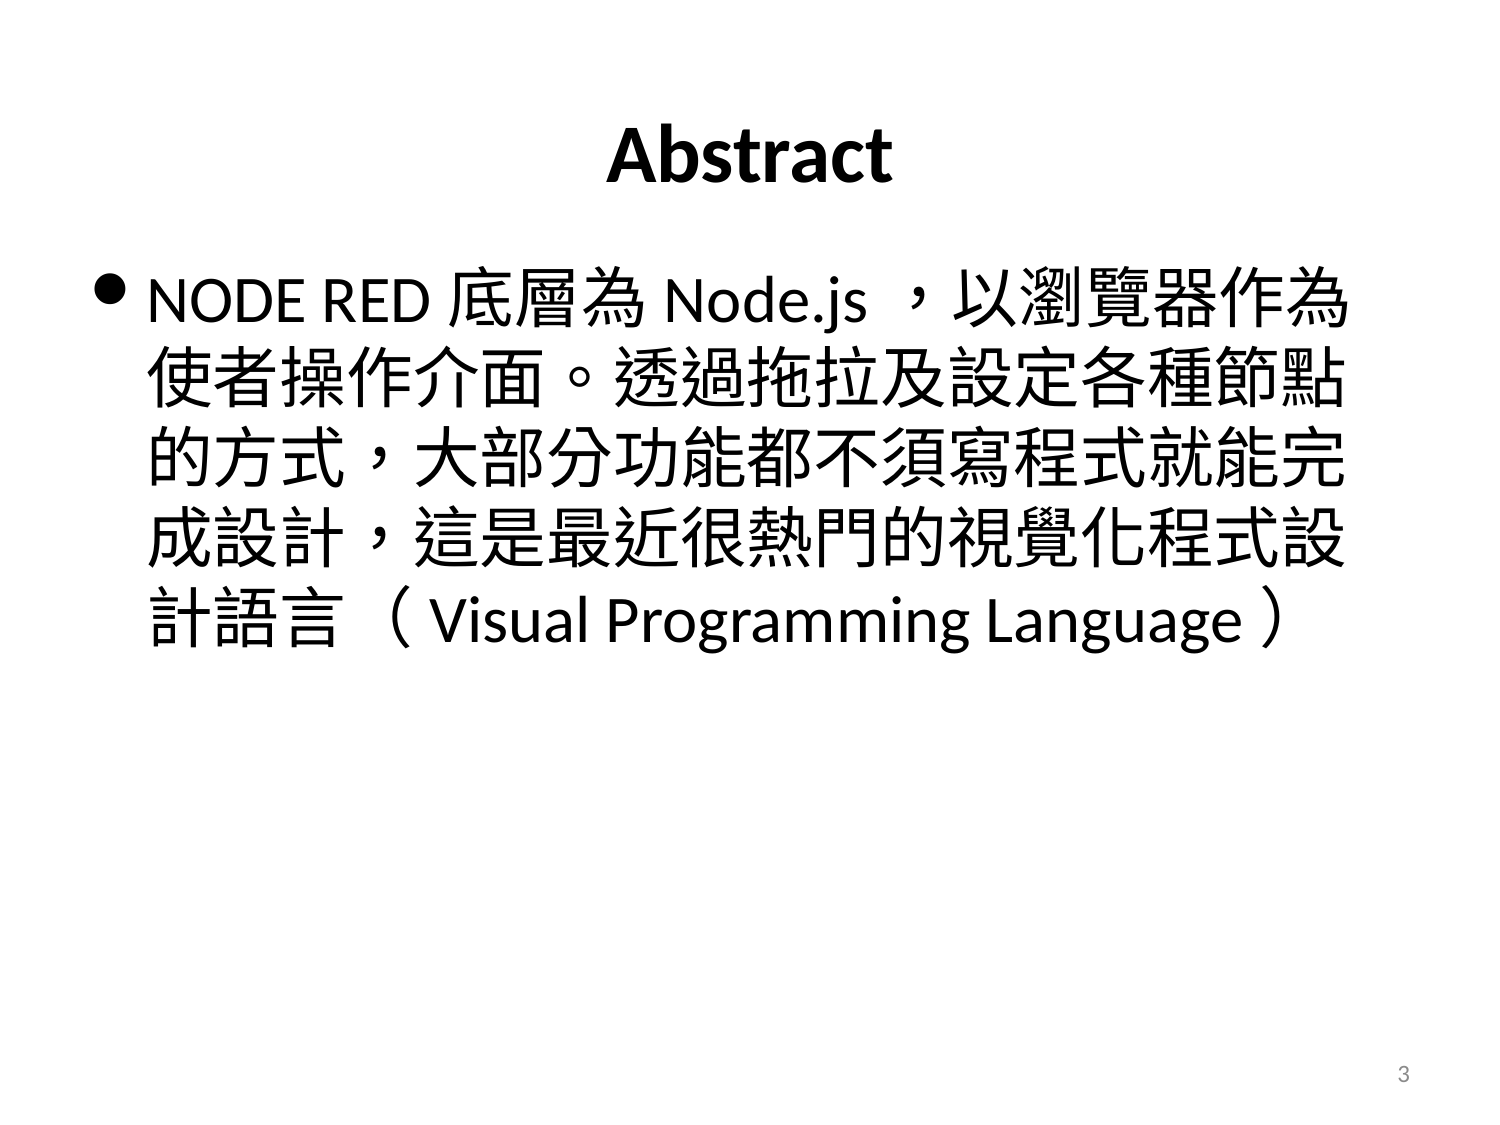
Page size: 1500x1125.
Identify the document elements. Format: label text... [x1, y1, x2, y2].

list NODE RED底層為Node.js，以瀏覽器作為使者操作介面。透過拖拉及設定各種節點的方式，大部分功能都不須寫程式就能完成設計，這是最近很熱門的視覺化程式設計語言（Visual Programming Language） [75, 247, 1425, 886]
title Abstract [75, 62, 1425, 235]
slide_number 3 [1074, 1042, 1425, 1103]
